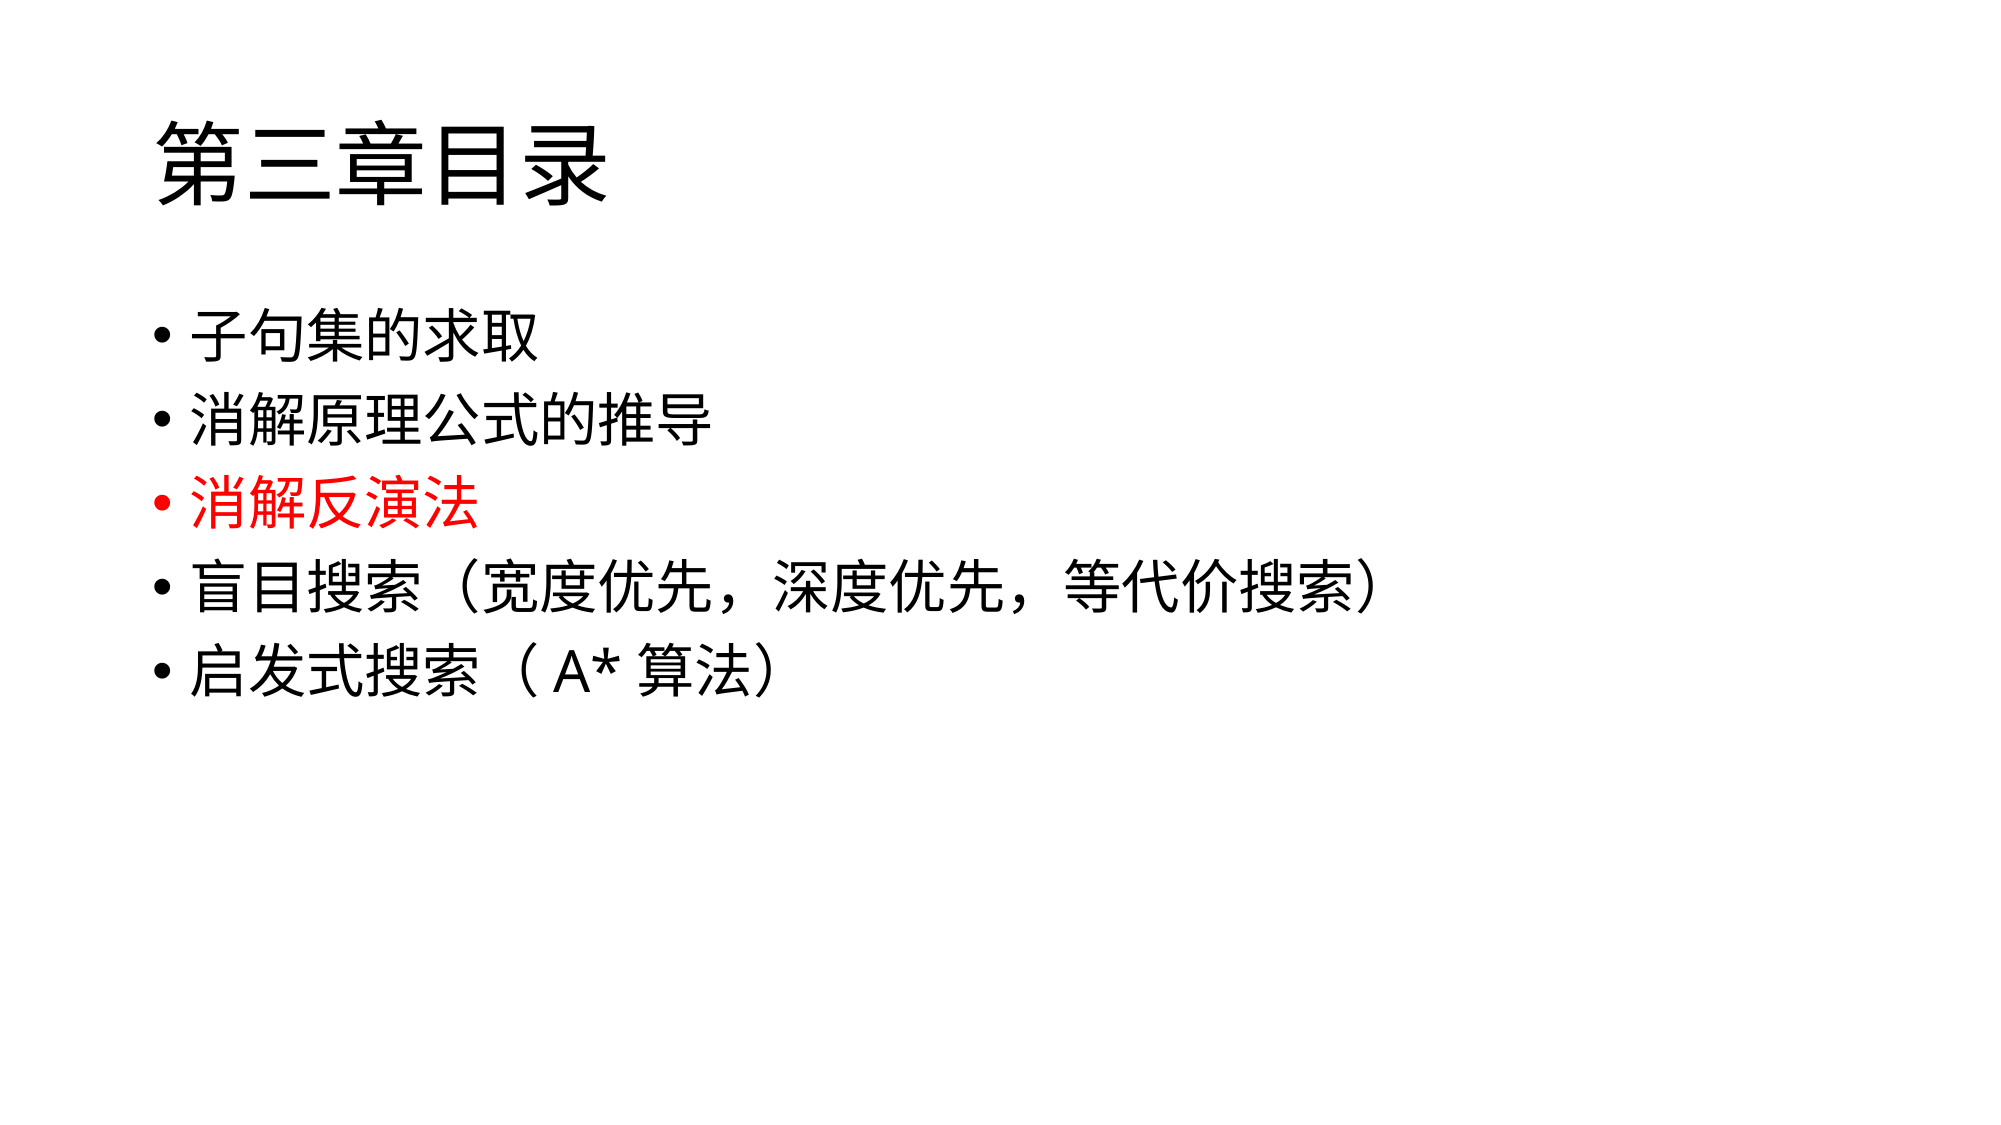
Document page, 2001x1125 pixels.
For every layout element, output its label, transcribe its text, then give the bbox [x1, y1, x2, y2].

title 第三章目录 [137, 59, 1863, 278]
list 子句集的求取 消解原理公式的推导 消解反演法 盲目搜索（宽度优先，深度优先，等代价搜索） 启发式搜索（A*算法） [137, 299, 1636, 1014]
